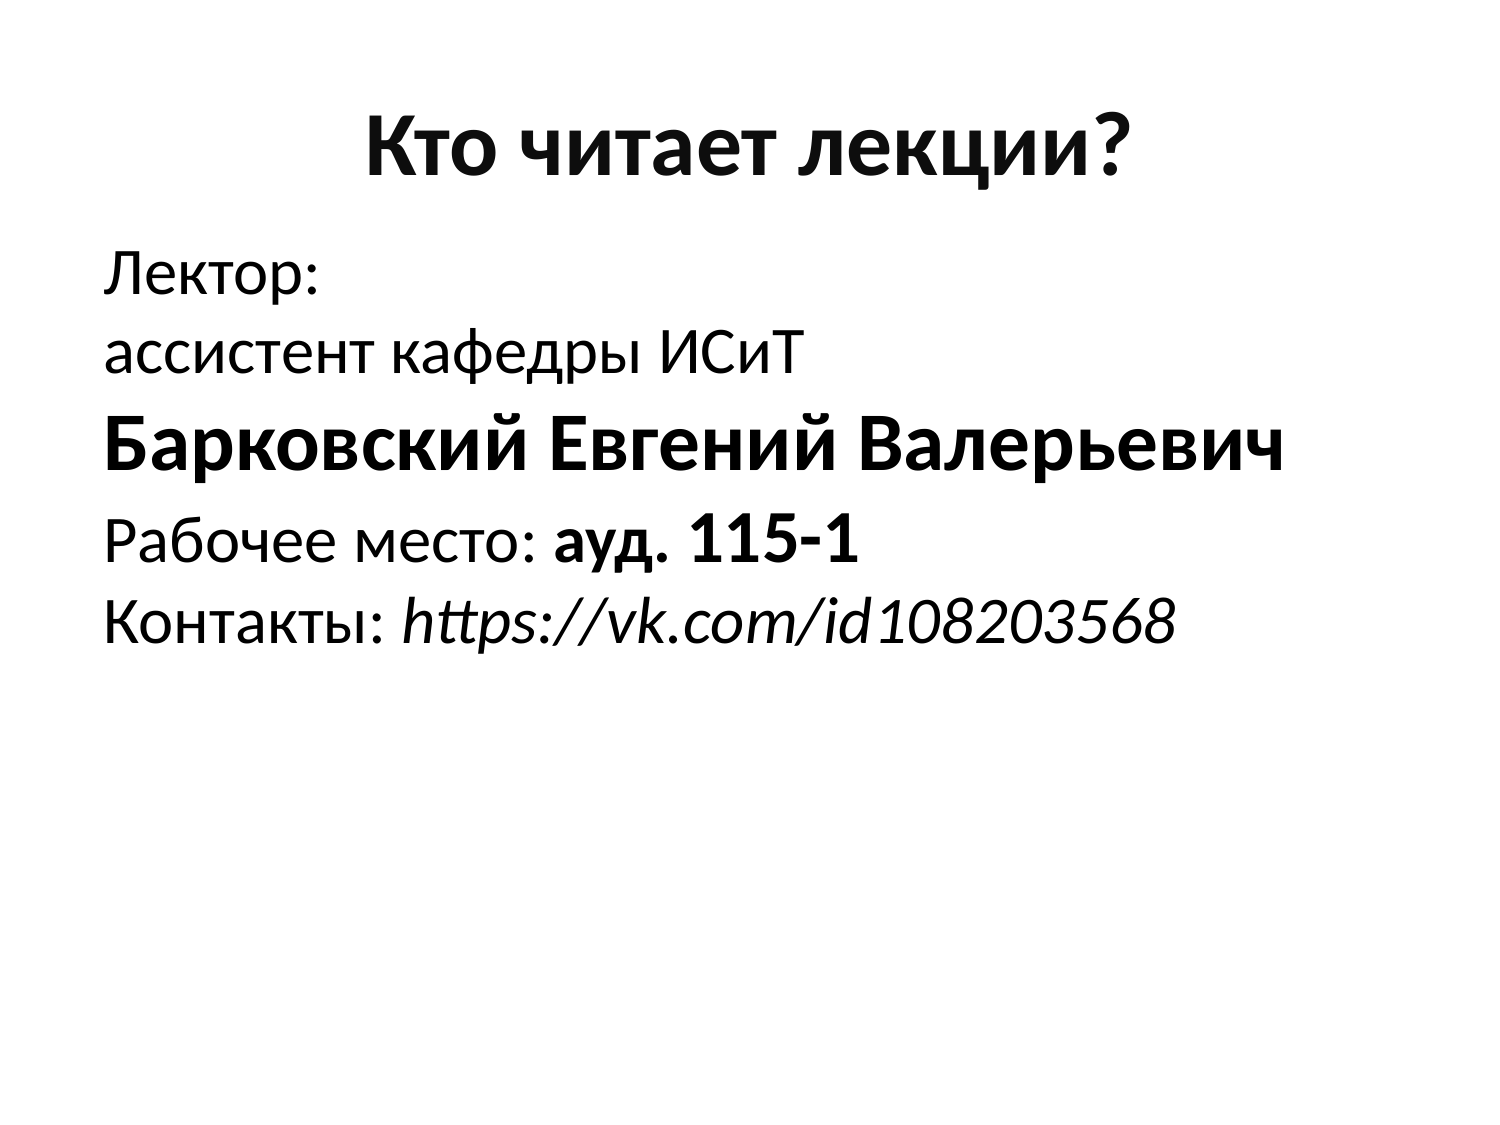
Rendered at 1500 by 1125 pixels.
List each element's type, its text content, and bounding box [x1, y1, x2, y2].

title Кто читает лекции? [75, 45, 1425, 233]
list Лектор: ассистент кафедры ИСиТ Барковский Евгений Валерьевич Рабочее место: ауд. 115-1 Контакты: https://vk.com/id108203568 [88, 219, 1439, 963]
